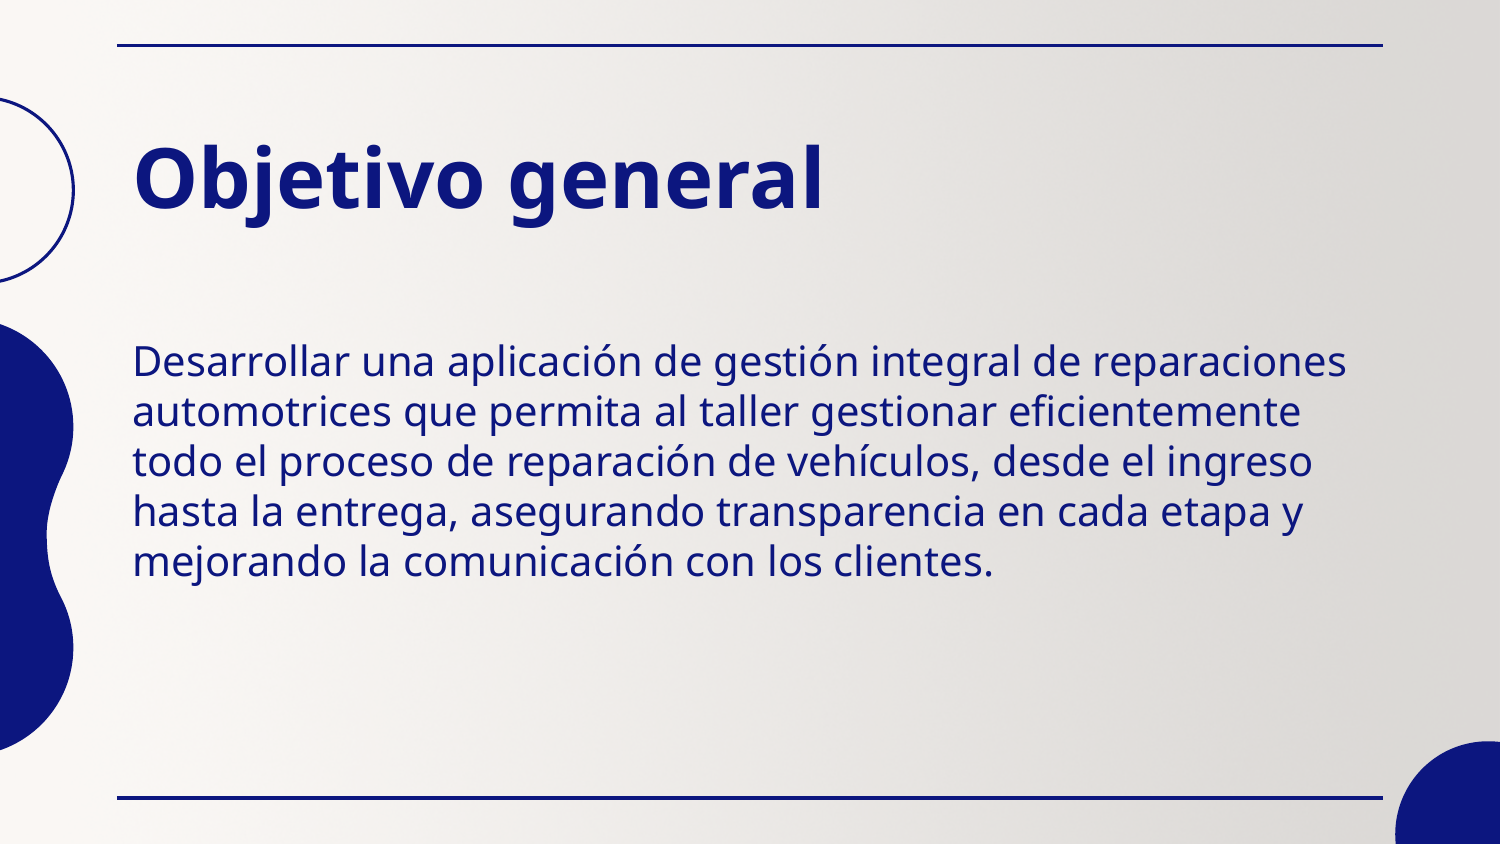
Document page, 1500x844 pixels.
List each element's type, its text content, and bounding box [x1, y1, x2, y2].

title Objetivo general [117, 105, 1070, 244]
subtitle Desarrollar una aplicación de gestión integral de reparaciones automotrices que permita al taller gestionar eficientemente todo el proceso de reparación de vehículos, desde el ingreso hasta la entrega, asegurando transparencia en cada etapa y mejorando la comunicación con los clientes. [117, 319, 1413, 713]
